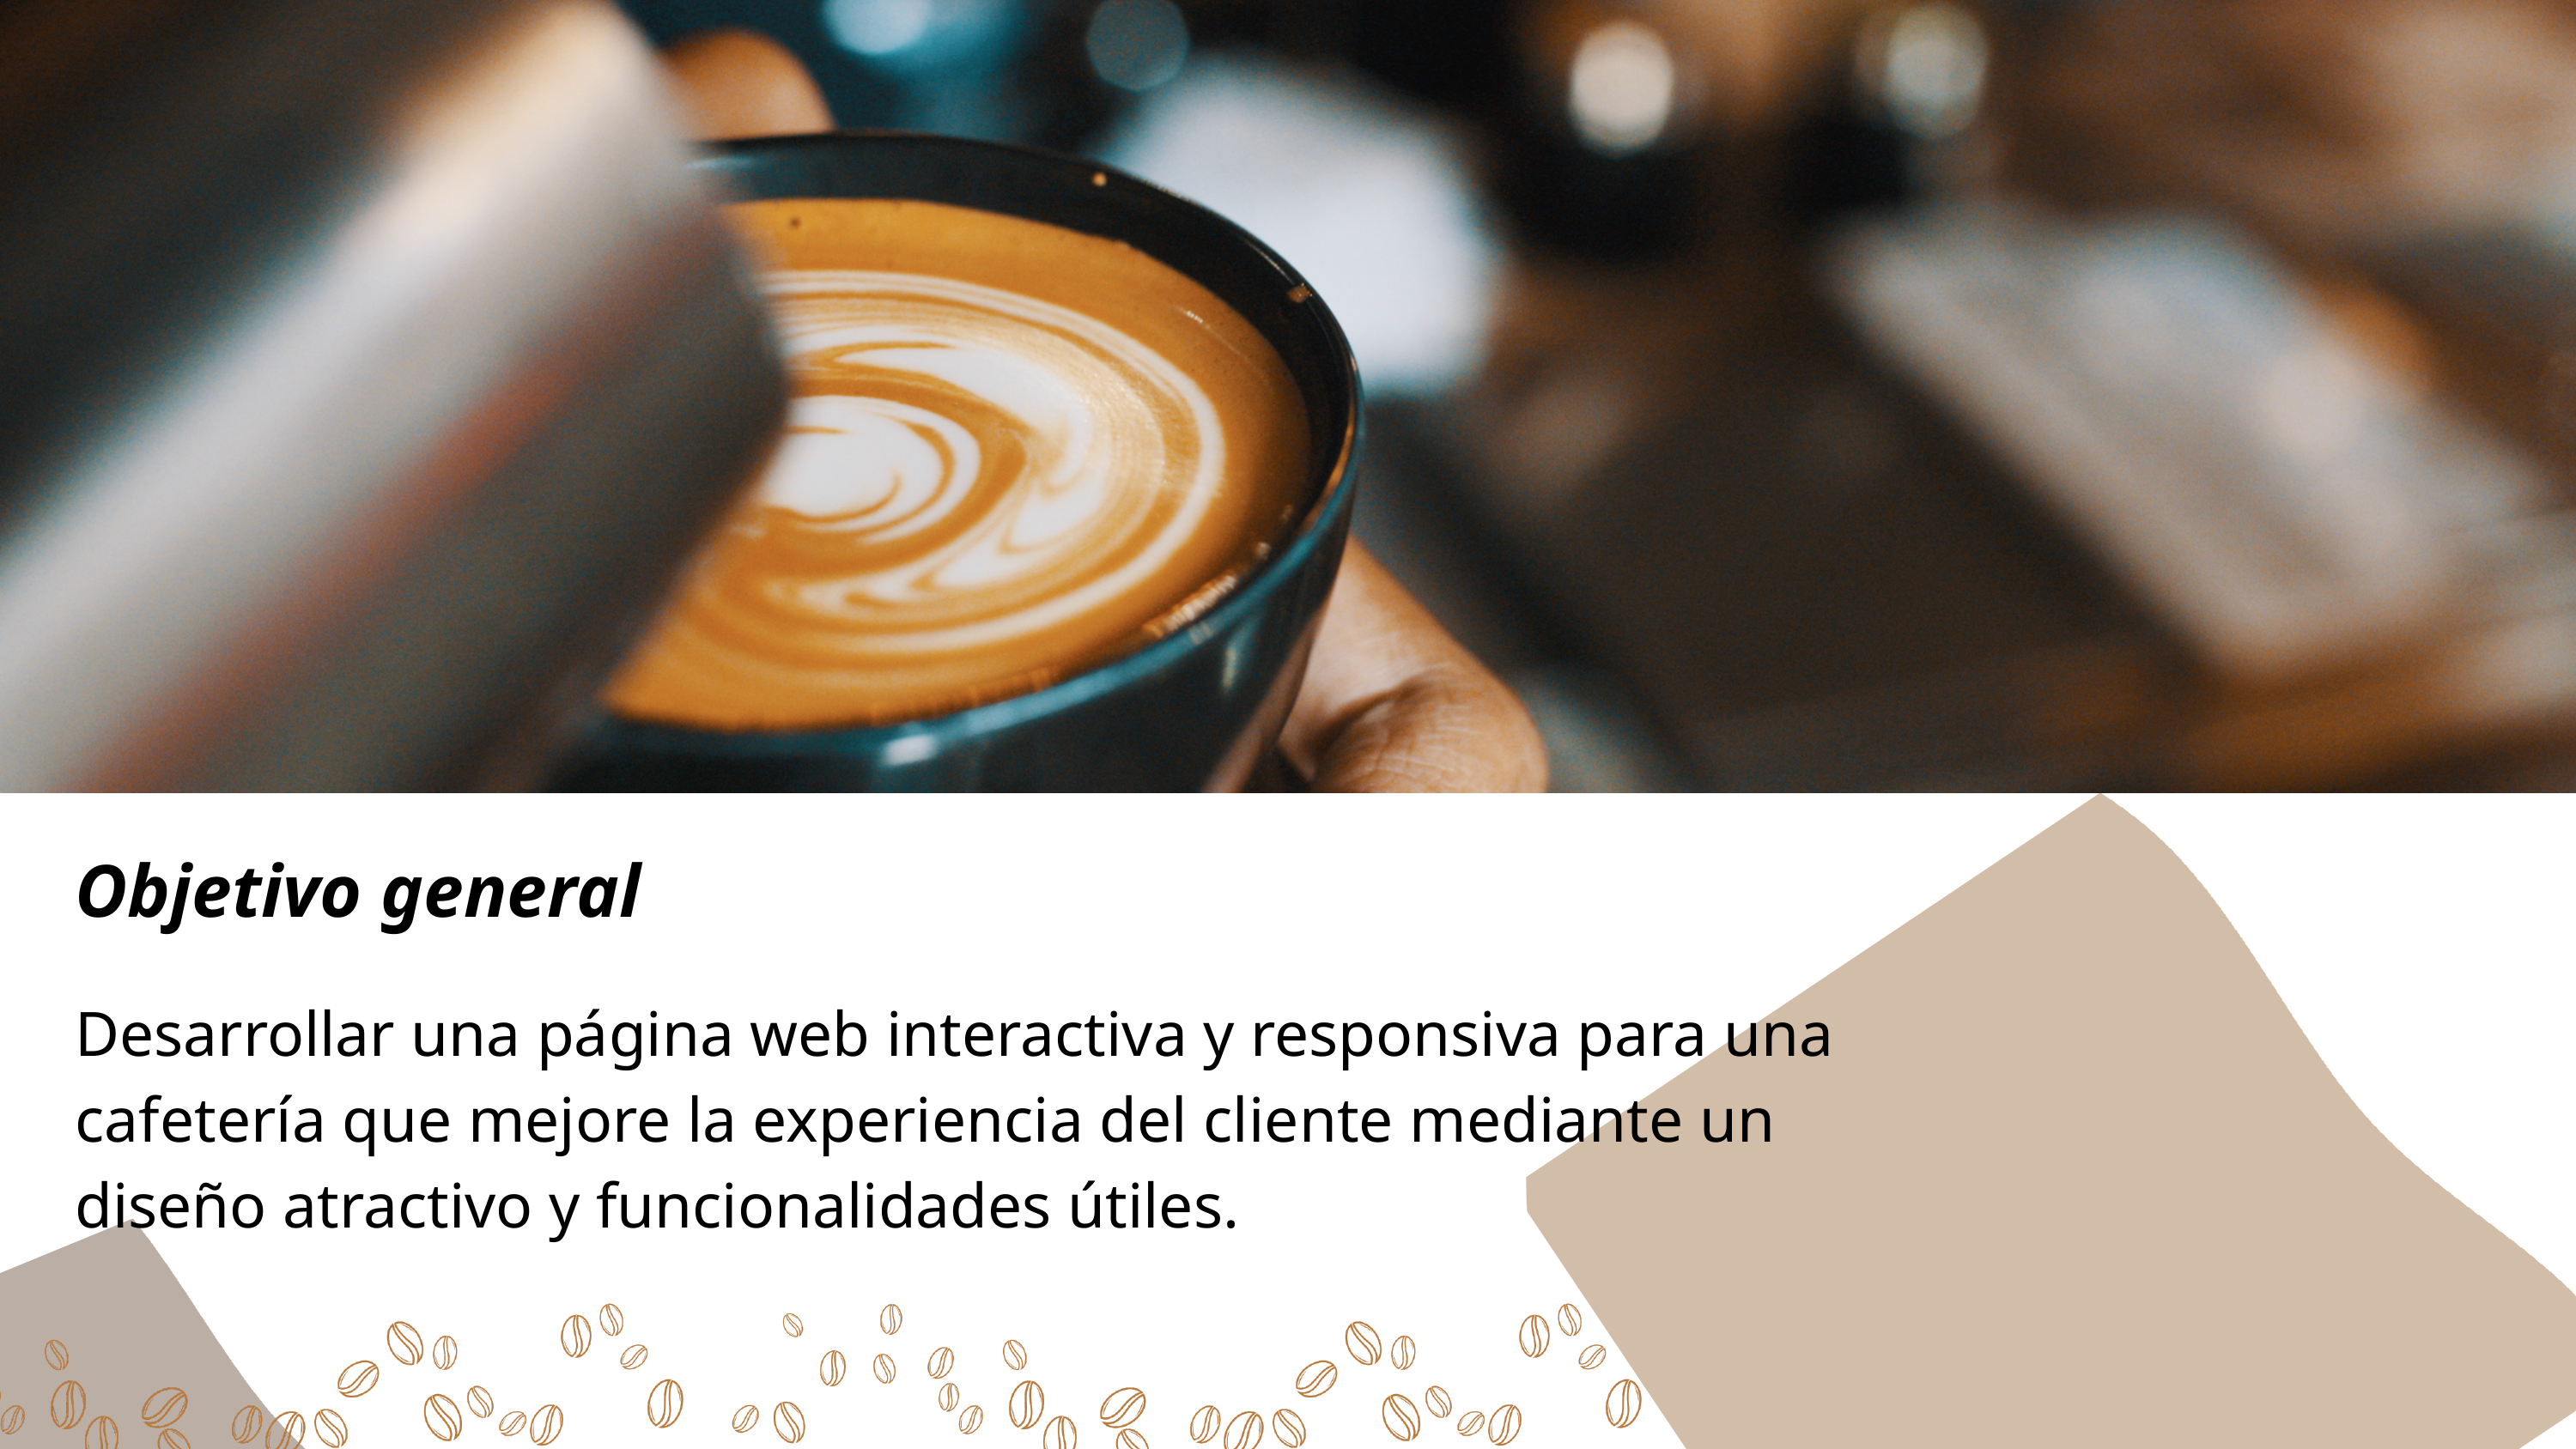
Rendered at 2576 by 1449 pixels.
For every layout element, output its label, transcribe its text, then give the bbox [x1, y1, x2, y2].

text_box [1642, 803, 2576, 1449]
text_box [0, 0, 2576, 793]
text_box Desarrollar una página web interactiva y responsiva para una cafetería que mejore la experiencia del cliente mediante un diseño atractivo y funcionalidades útiles. [75, 982, 1967, 1326]
text_box [0, 1303, 683, 1449]
text_box [0, 1242, 75, 1303]
text_box Objetivo general [75, 859, 1967, 932]
text_box [731, 1303, 1642, 1449]
